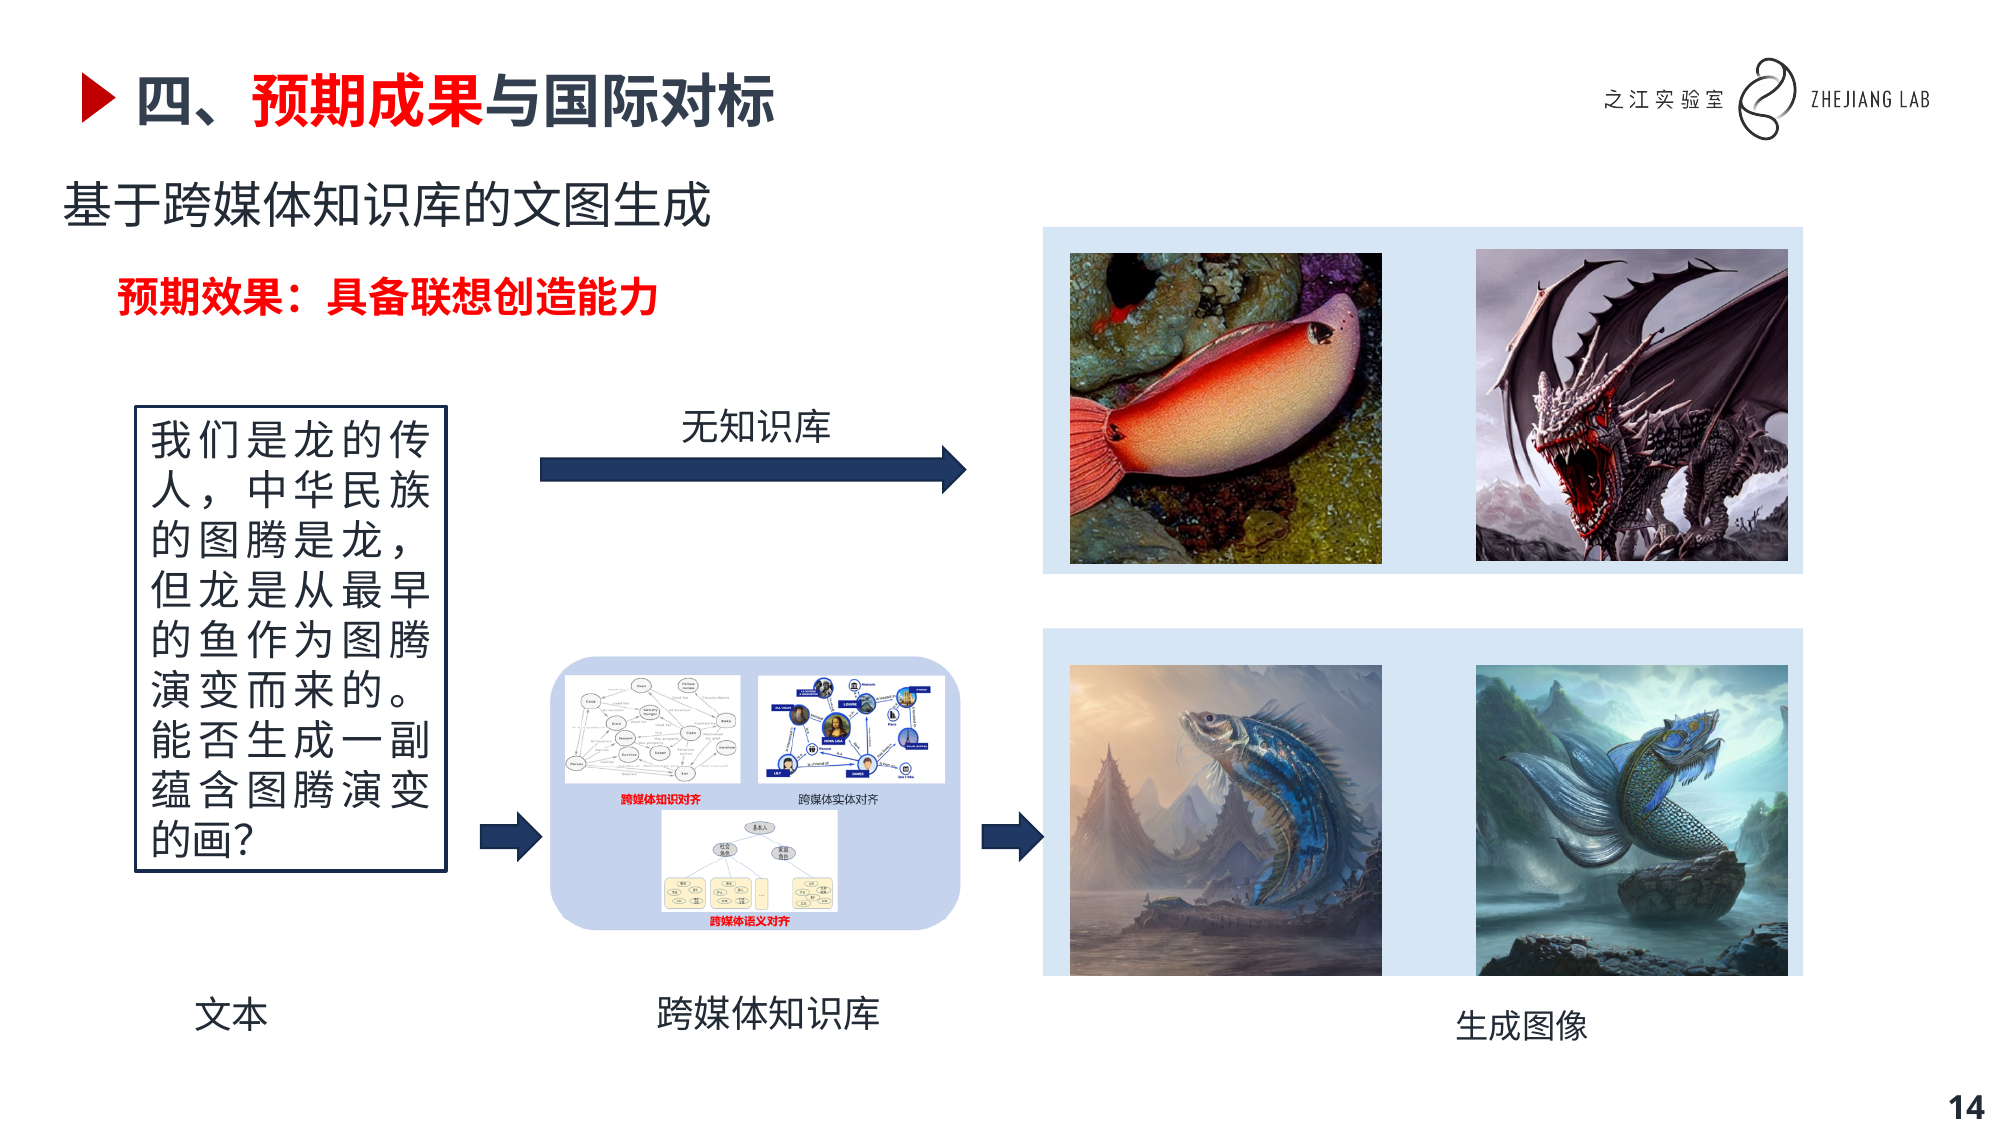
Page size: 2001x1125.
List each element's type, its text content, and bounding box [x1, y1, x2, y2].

text_box [1042, 627, 1804, 977]
picture [1561, 9, 1973, 189]
text_box 跨媒体知识库 [641, 982, 903, 1043]
picture [1476, 249, 1788, 561]
title 四、预期成果与国际对标 [120, 71, 1846, 126]
text_box [479, 811, 543, 863]
picture [1070, 665, 1382, 976]
text_box 文本 [179, 983, 308, 1044]
picture [1476, 665, 1788, 976]
text_box 无知识库 [666, 395, 860, 455]
text_box 生成图像 [1440, 997, 1616, 1053]
picture [1070, 253, 1382, 565]
text_box 基于跨媒体知识库的文图生成 [47, 166, 881, 242]
picture [543, 651, 966, 940]
text_box [540, 445, 967, 495]
text_box 预期效果：具备联想创造能力 [102, 263, 937, 329]
text_box [1042, 226, 1804, 575]
text_box 我们是龙的传人，中华民族的图腾是龙，但龙是从最早的鱼作为图腾演变而来的。能否生成一副蕴含图腾演变的画？ [135, 406, 446, 872]
text_box [981, 811, 1045, 863]
